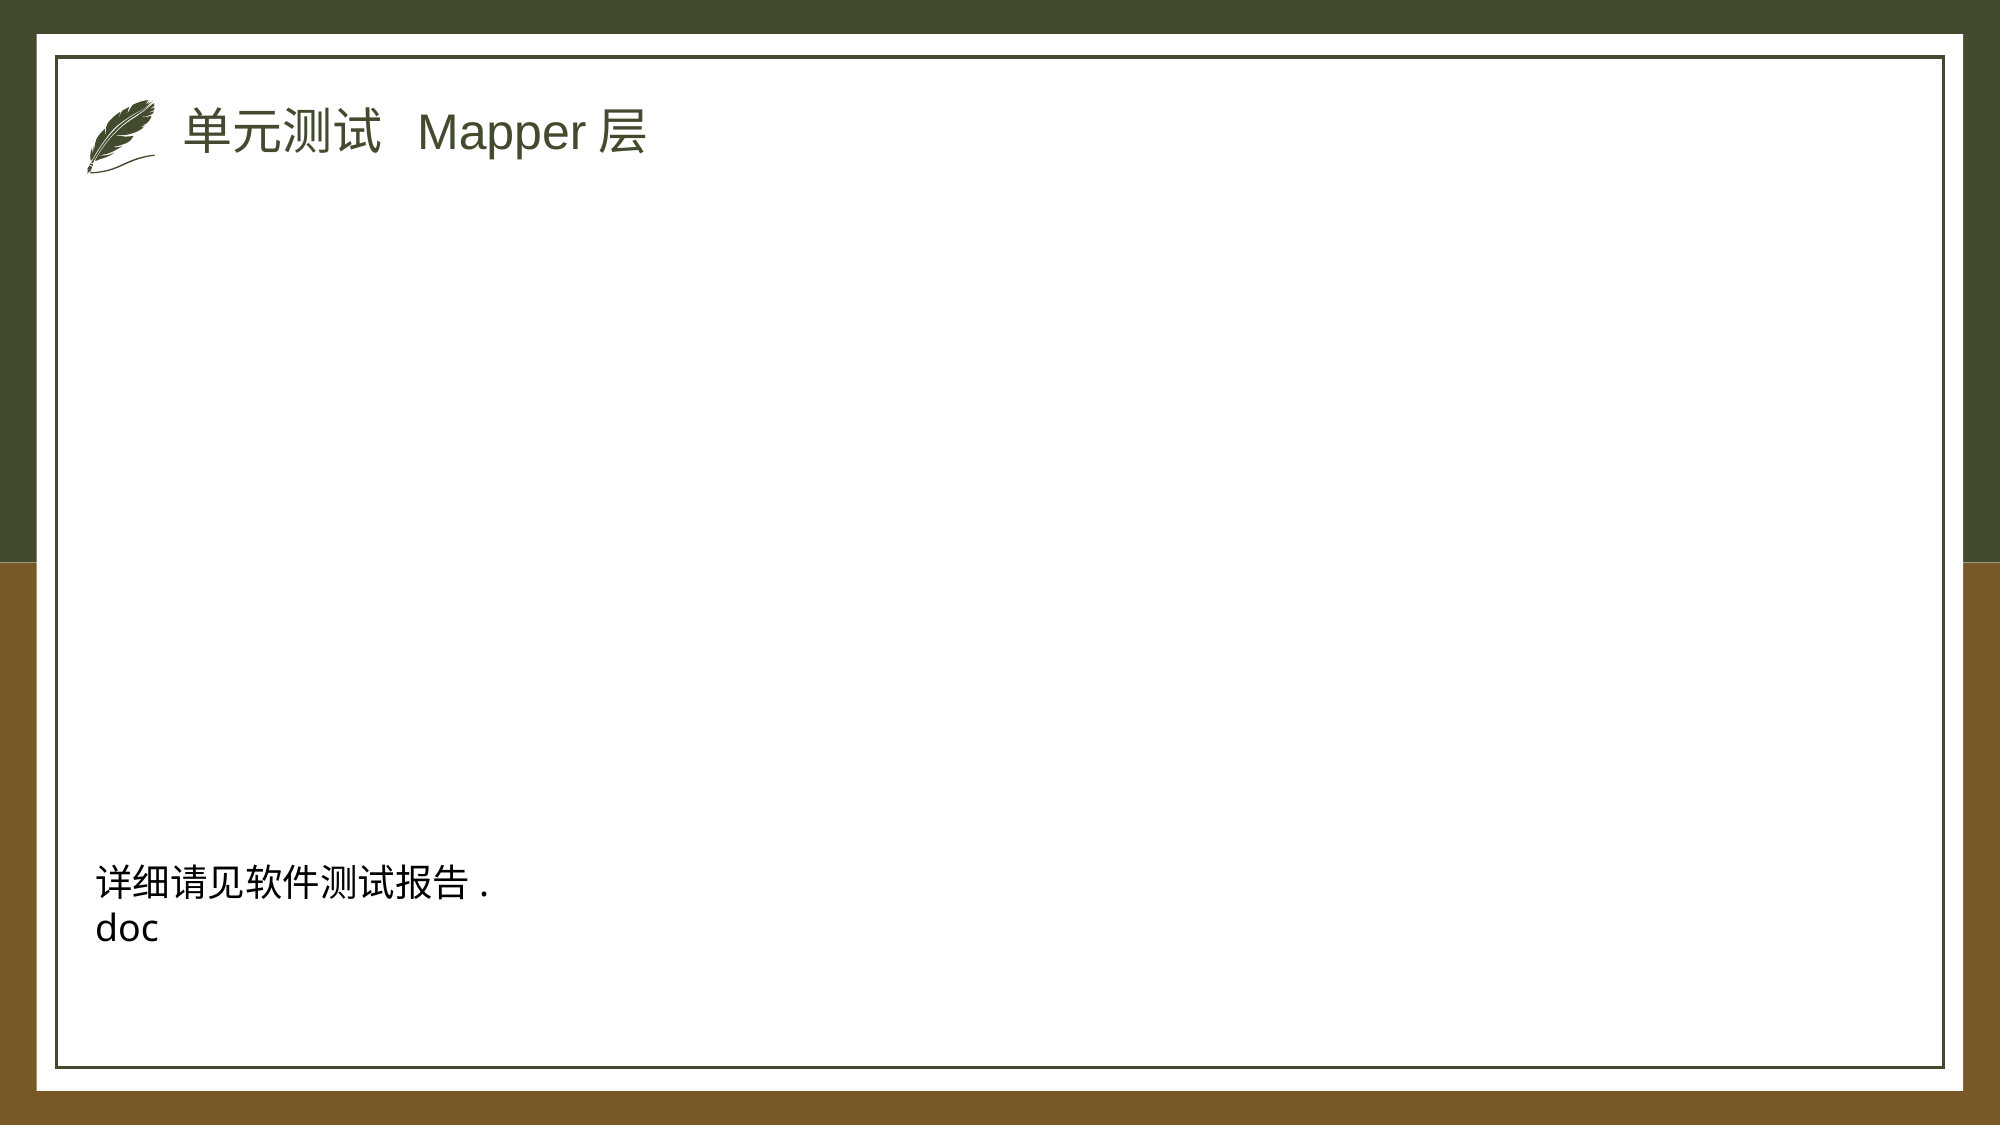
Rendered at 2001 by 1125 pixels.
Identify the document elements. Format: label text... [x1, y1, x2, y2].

title 单元测试 Mapper层 [167, 96, 1068, 170]
text_box 详细请见软件测试报告.doc [80, 851, 494, 957]
